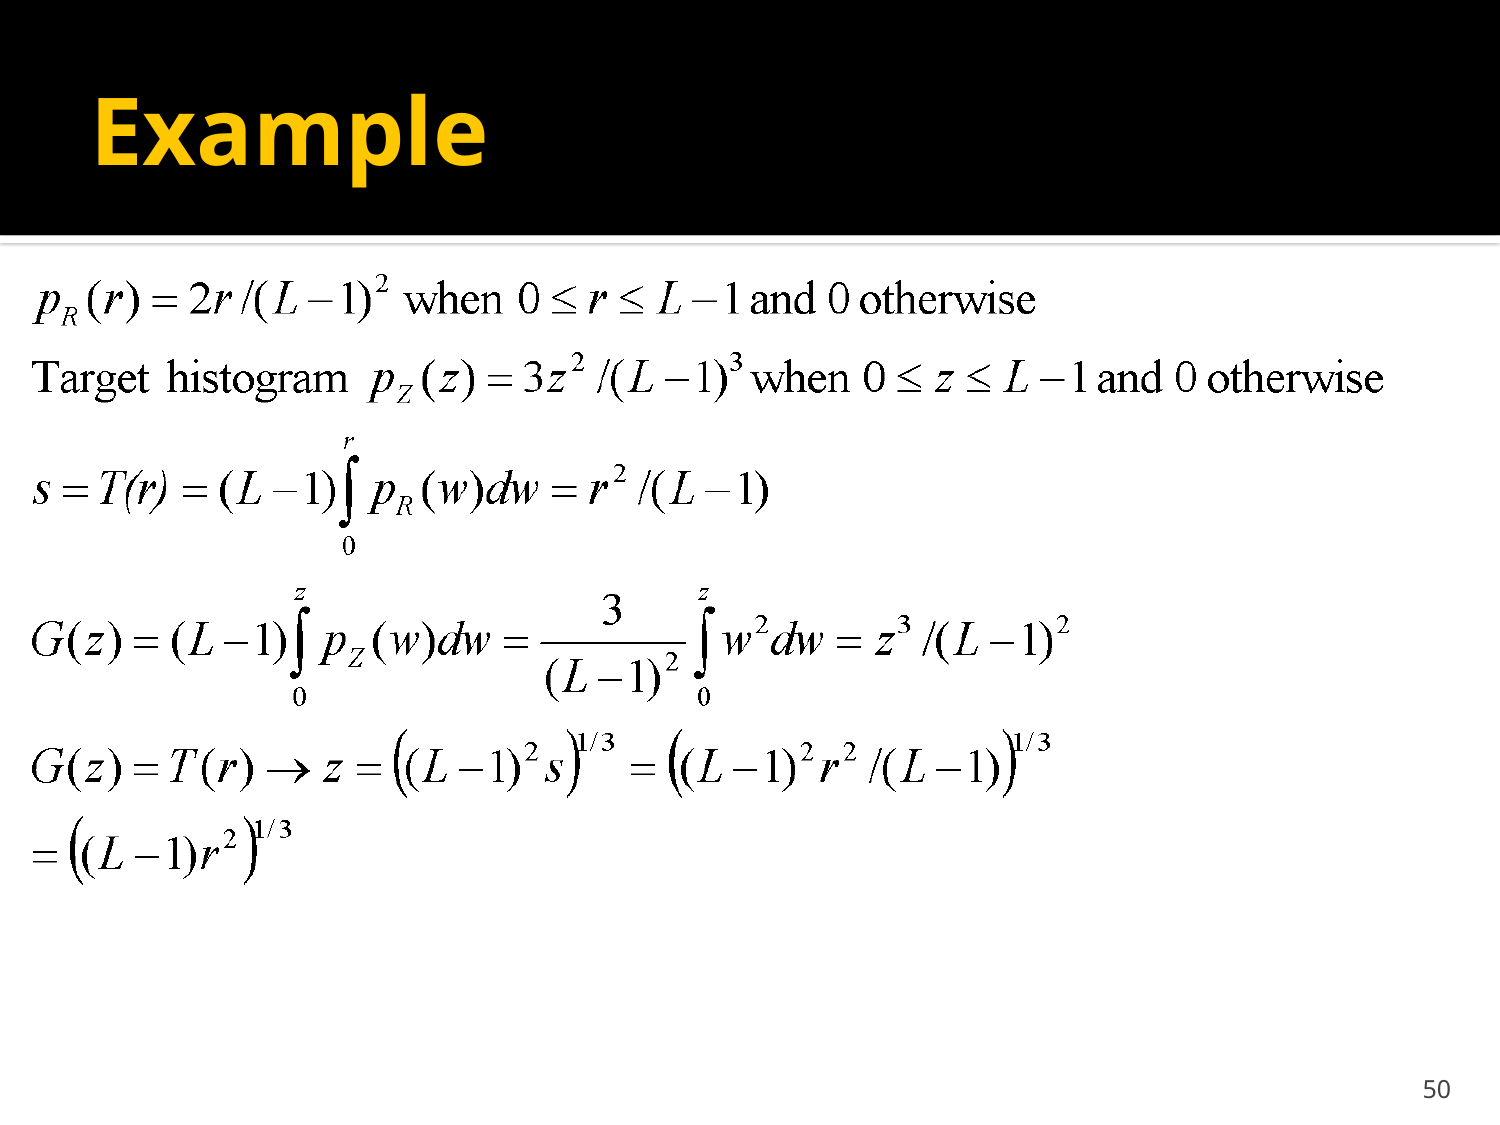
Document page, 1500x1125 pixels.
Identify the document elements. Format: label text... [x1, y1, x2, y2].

picture [24, 262, 1398, 888]
slide_number ‹#› [1345, 1062, 1467, 1108]
title Example [75, 25, 1425, 231]
